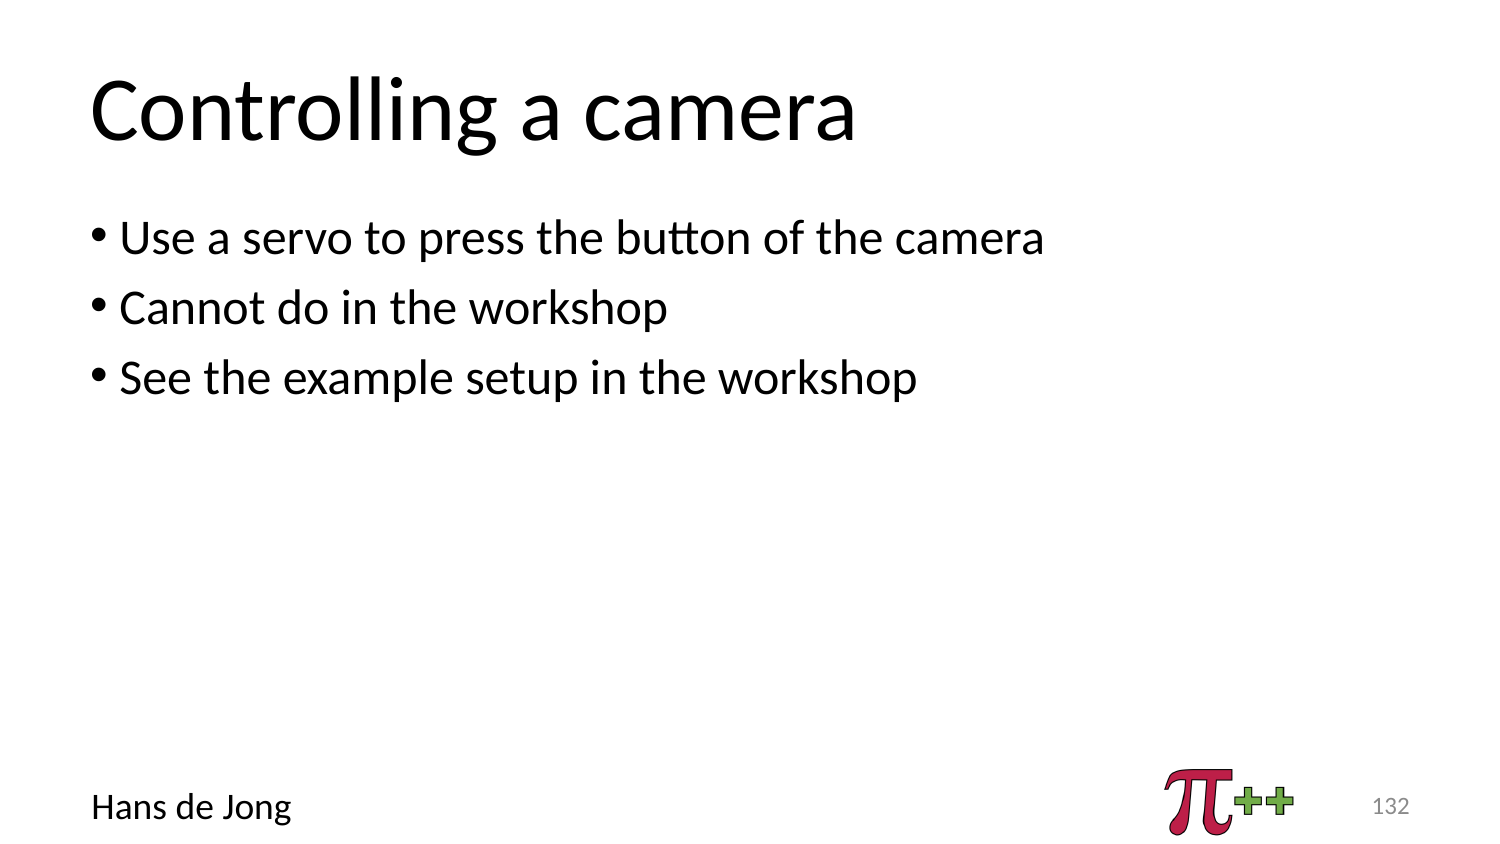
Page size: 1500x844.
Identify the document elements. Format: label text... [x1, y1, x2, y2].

title Controlling a camera [75, 33, 1425, 175]
slide_number 132 [1340, 782, 1425, 827]
picture [1163, 768, 1294, 836]
list Use a servo to press the button of the camera Cannot do in the workshop See the example setup in the workshop [75, 196, 1425, 754]
